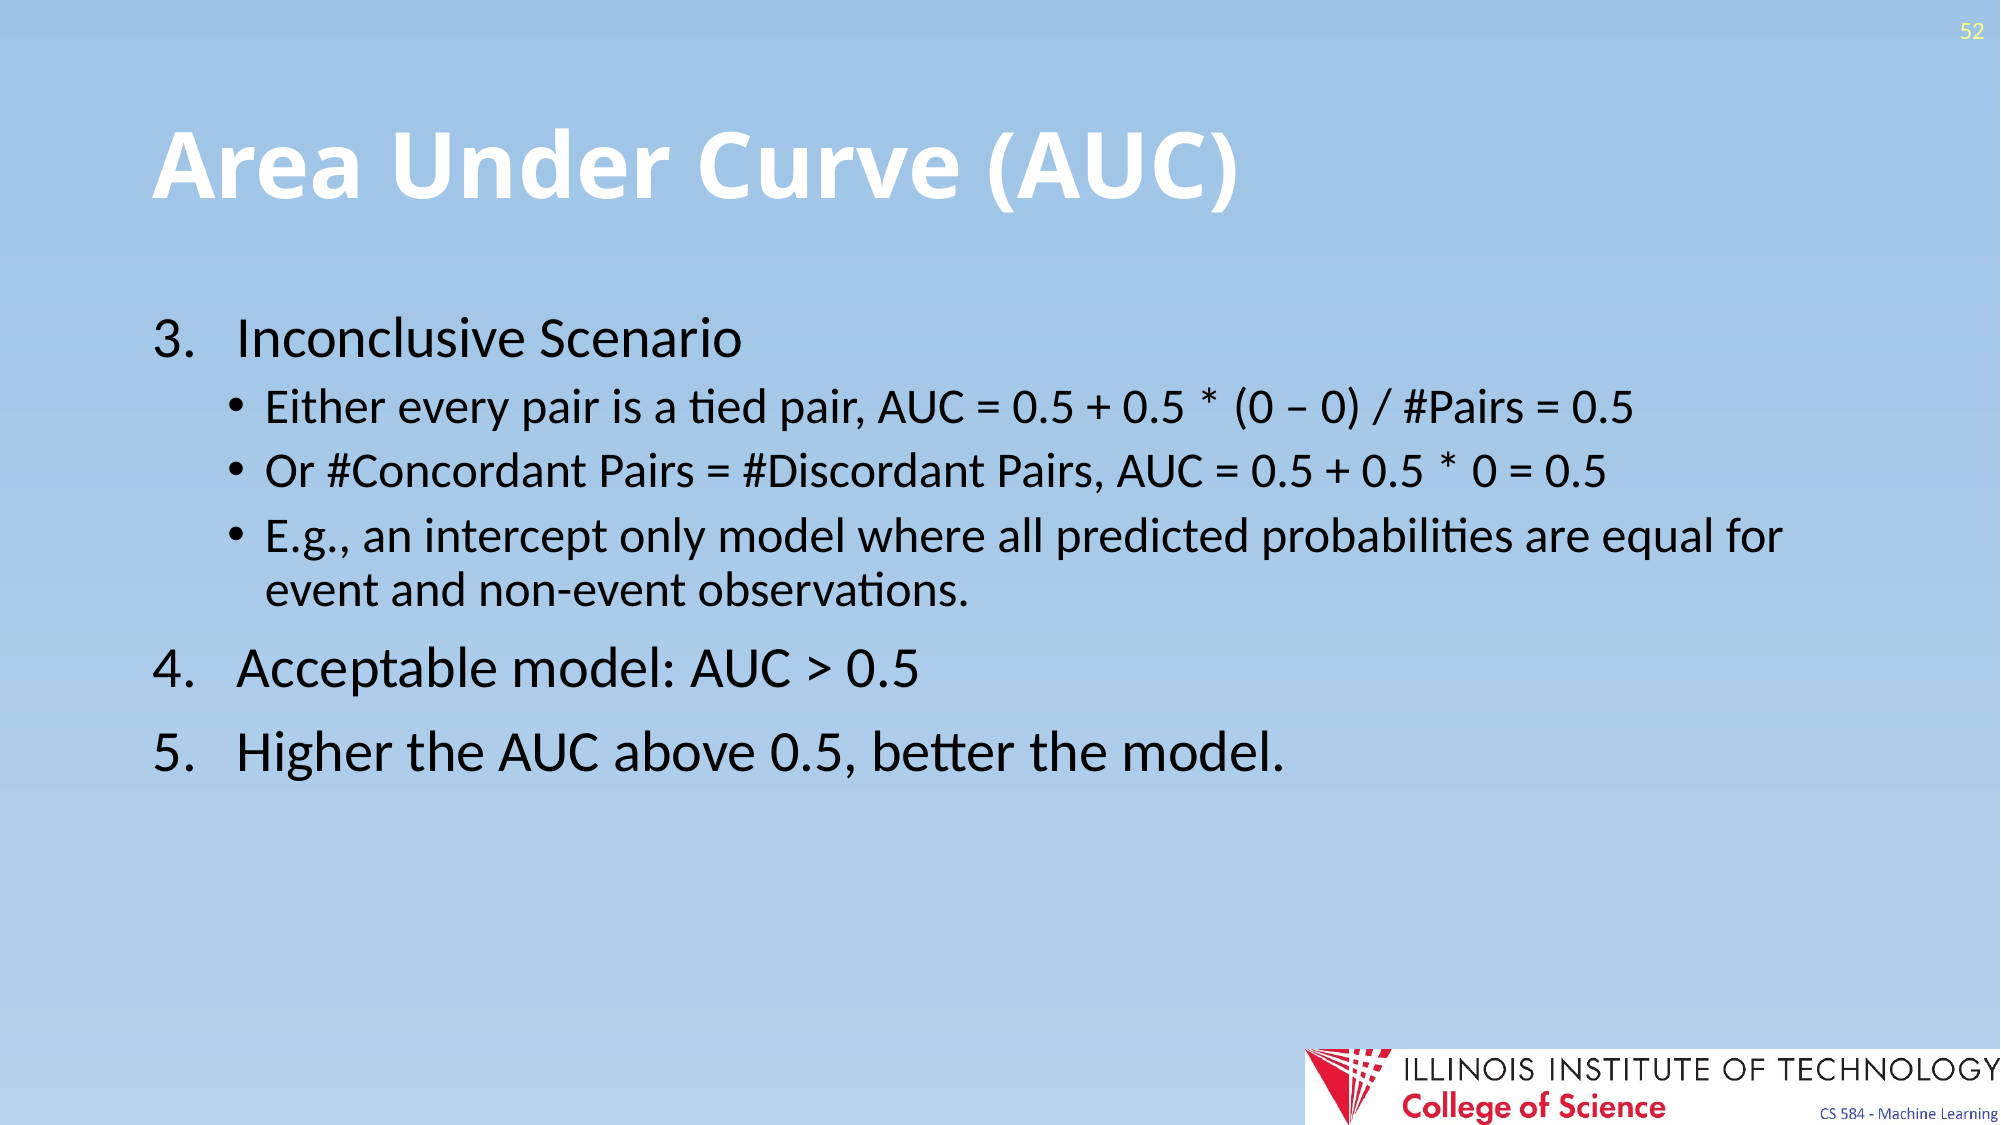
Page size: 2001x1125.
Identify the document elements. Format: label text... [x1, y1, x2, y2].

picture [1305, 1049, 2000, 1125]
title Area Under Curve (AUC) [137, 59, 1863, 278]
slide_number 52 [1550, 0, 2000, 60]
list Inconclusive Scenario Either every pair is a tied pair, AUC = 0.5 + 0.5 * (0 – 0) / #Pairs = 0.5 Or #Concordant Pairs = #Discordant Pairs, AUC = 0.5 + 0.5 * 0 = 0.5 E.g., an intercept only model where all predicted probabilities are equal for event and non-event observations. Acceptable model: AUC > 0.5 Higher the AUC above 0.5, better the model. [137, 299, 1863, 1014]
